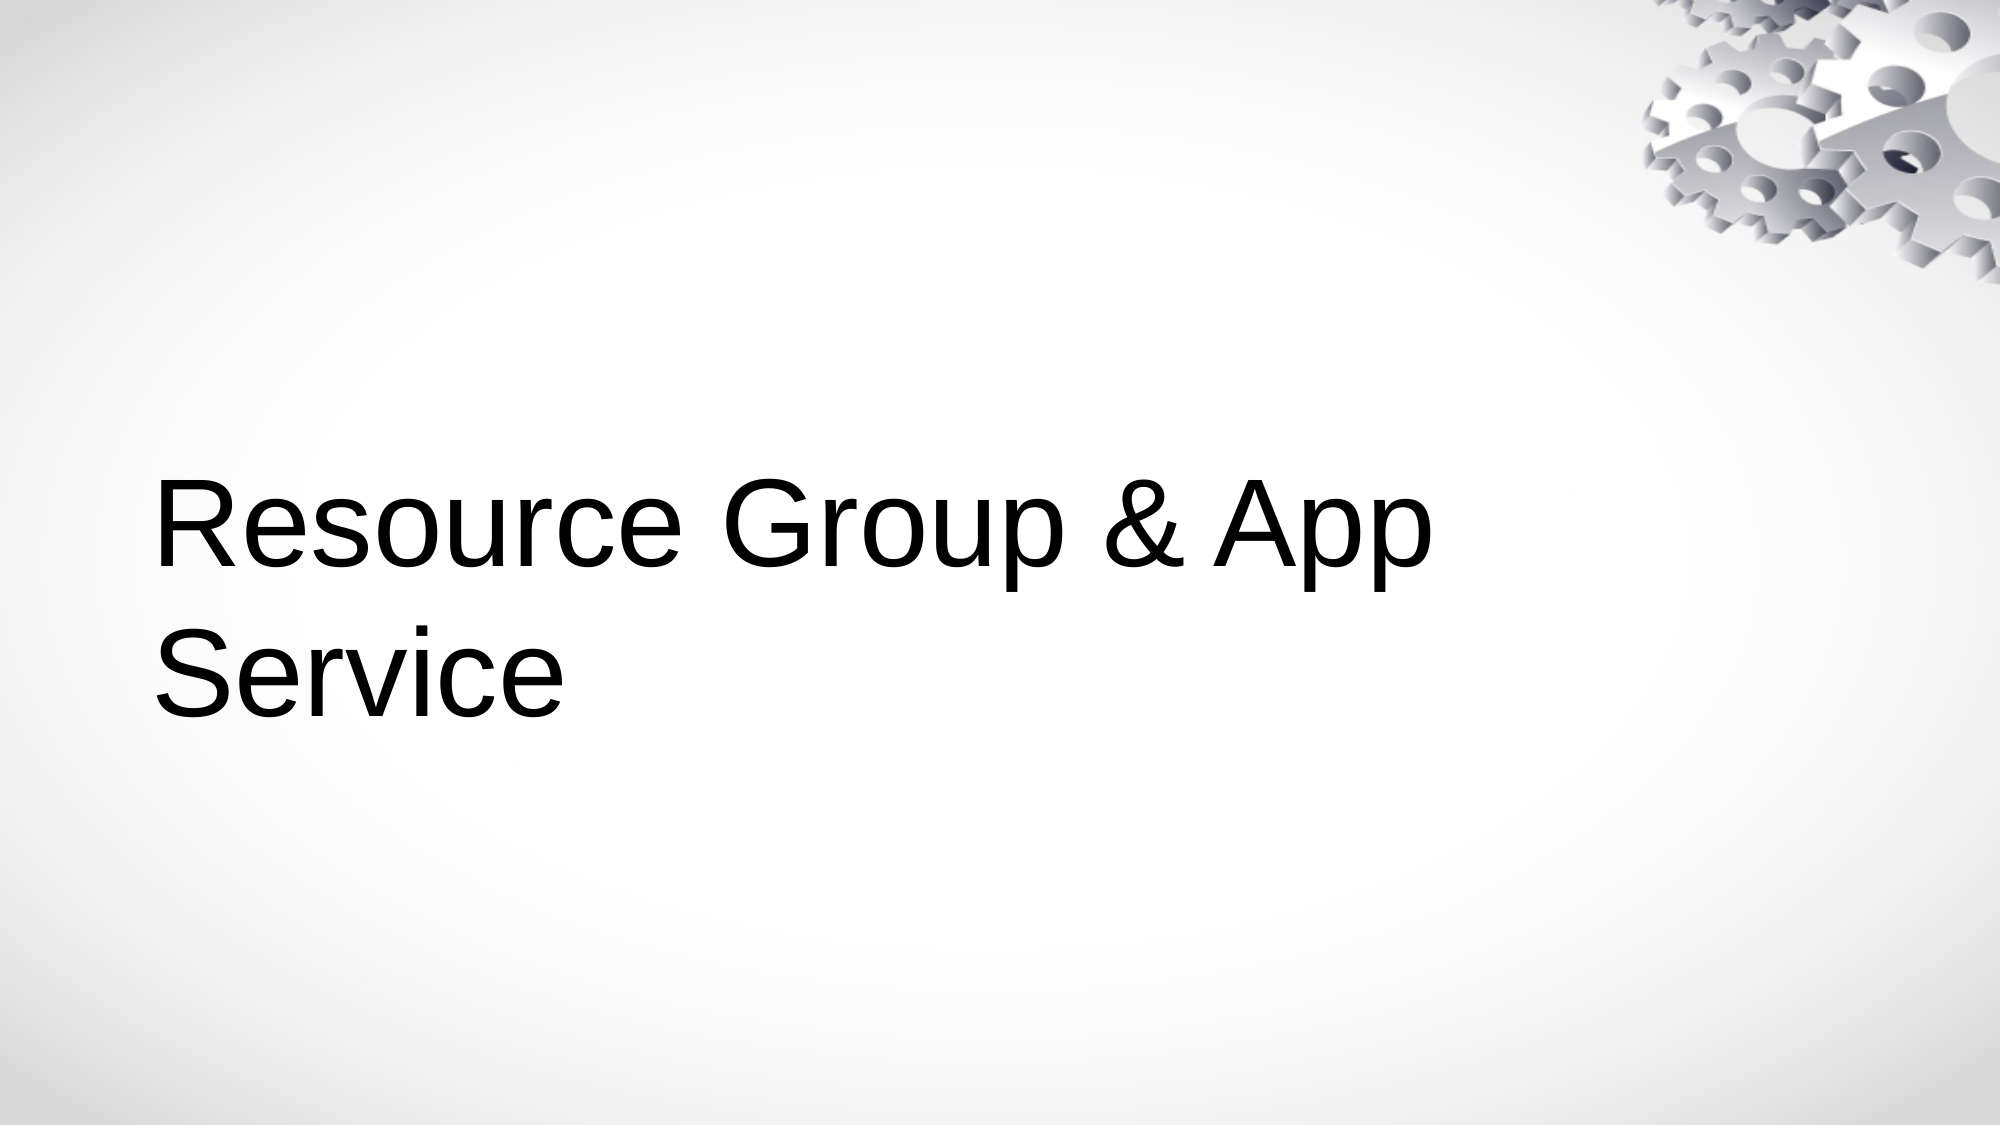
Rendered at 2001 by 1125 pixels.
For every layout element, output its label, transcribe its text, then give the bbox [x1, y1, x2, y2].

picture [0, 0, 2000, 1125]
title Resource Group & App Service [136, 280, 1862, 749]
